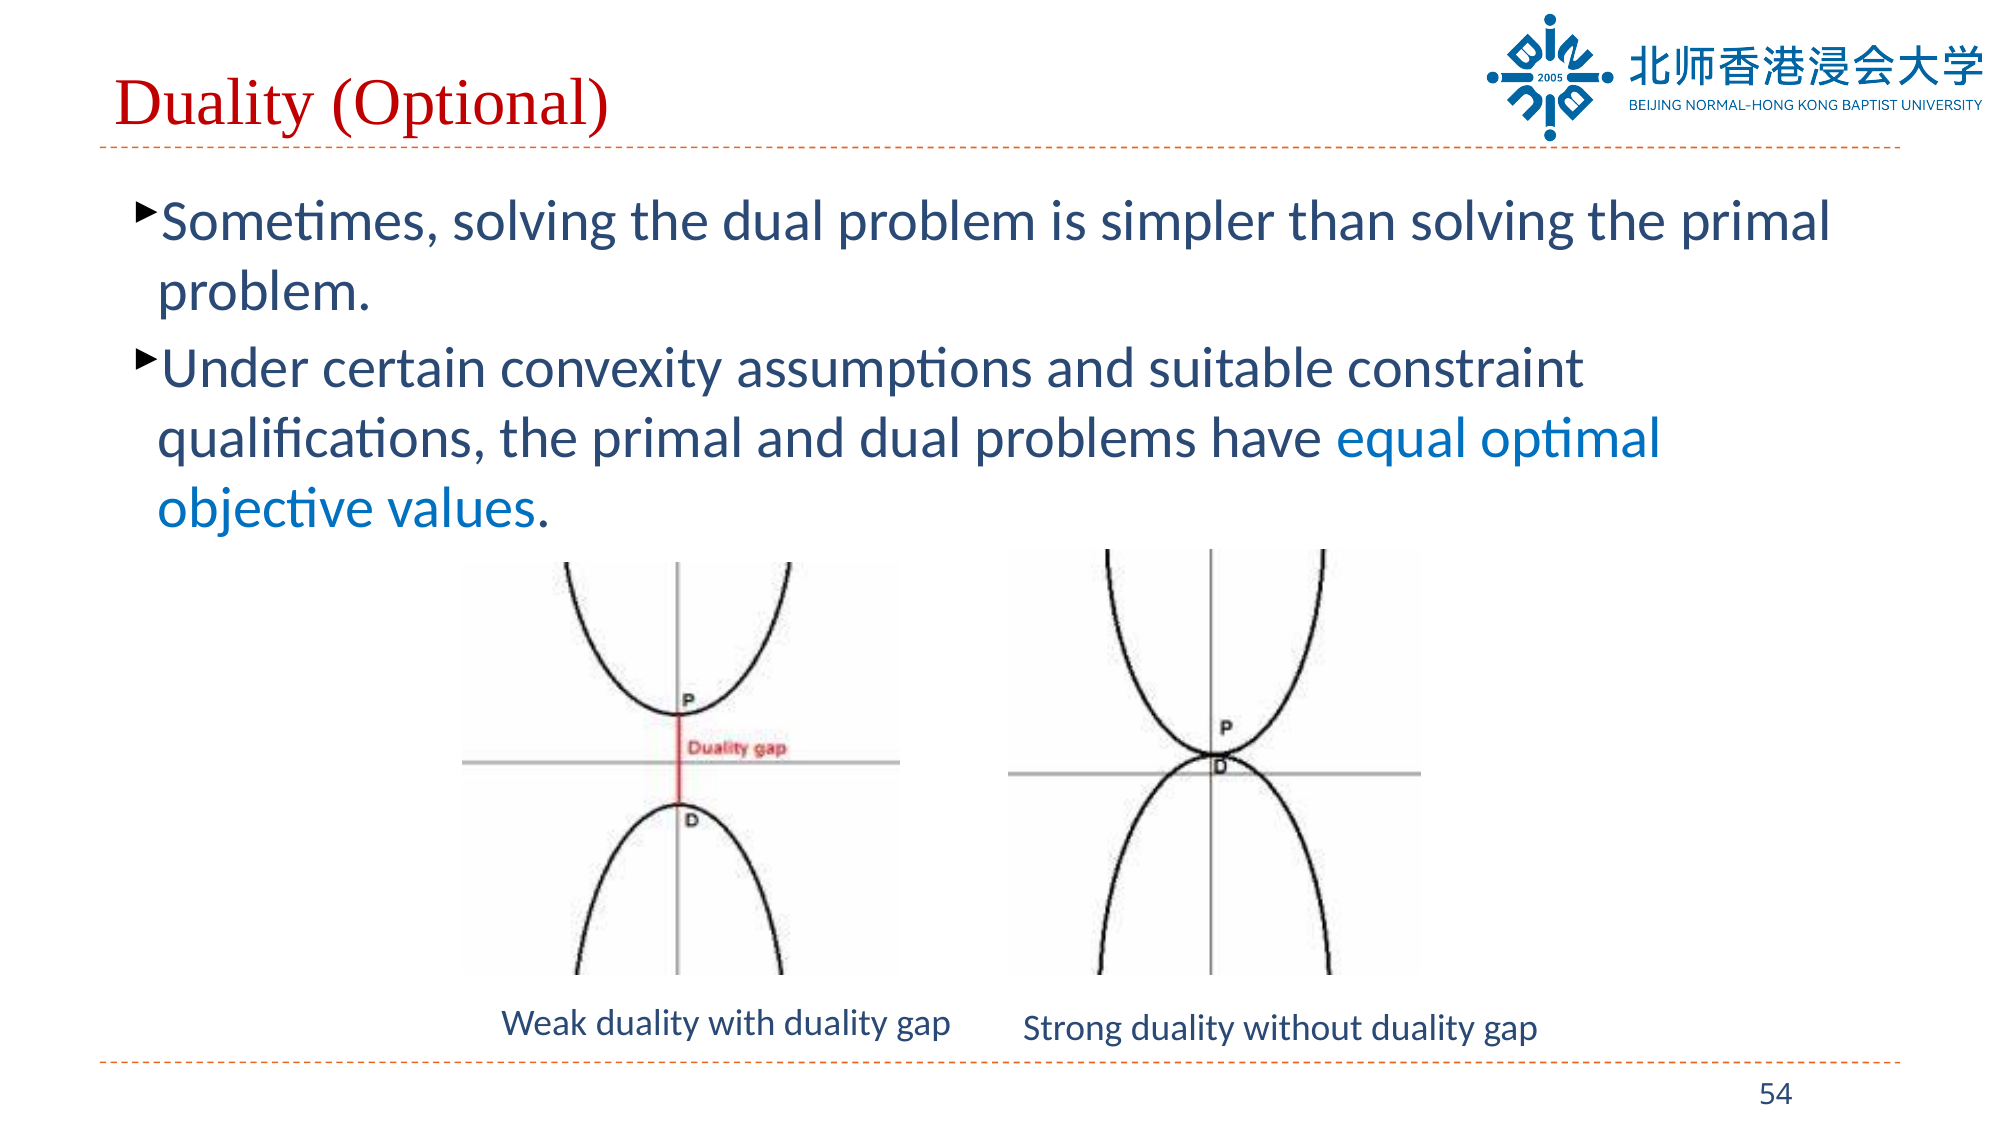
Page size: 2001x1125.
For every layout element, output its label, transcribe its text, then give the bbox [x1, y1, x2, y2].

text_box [462, 562, 1002, 1052]
picture [1469, 0, 2000, 156]
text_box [1008, 549, 1572, 1057]
list Sometimes, solving the dual problem is simpler than solving the primal problem. Under certain convexity assumptions and suitable constraint qualifications, the primal and dual problems have equal optimal objective values. [117, 174, 1886, 918]
title Duality (Optional) [99, 24, 1900, 146]
